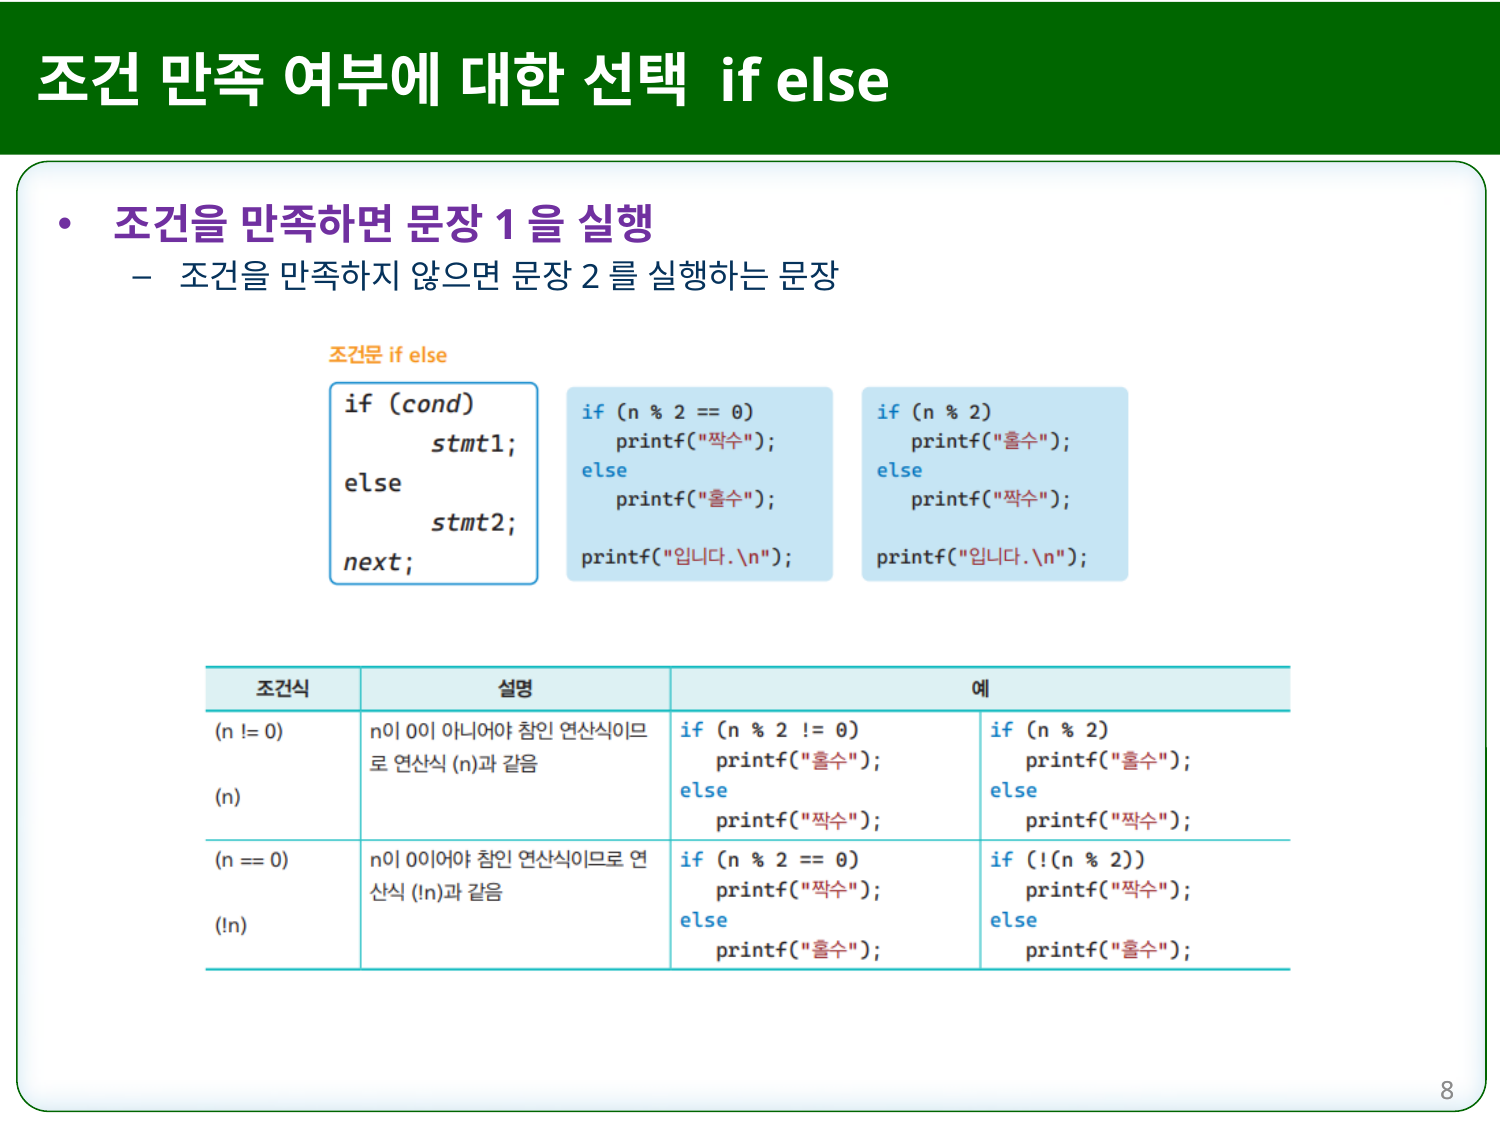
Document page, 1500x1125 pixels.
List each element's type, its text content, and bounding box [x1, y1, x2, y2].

picture [318, 335, 1139, 594]
title 조건 만족 여부에 대한 선택 if else [21, 40, 1476, 115]
picture [195, 651, 1303, 984]
slide_number 8 [1119, 1071, 1470, 1112]
list 조건을 만족하면 문장1을 실행 조건을 만족하지 않으면 문장2를 실행하는 문장 [42, 190, 1454, 1065]
